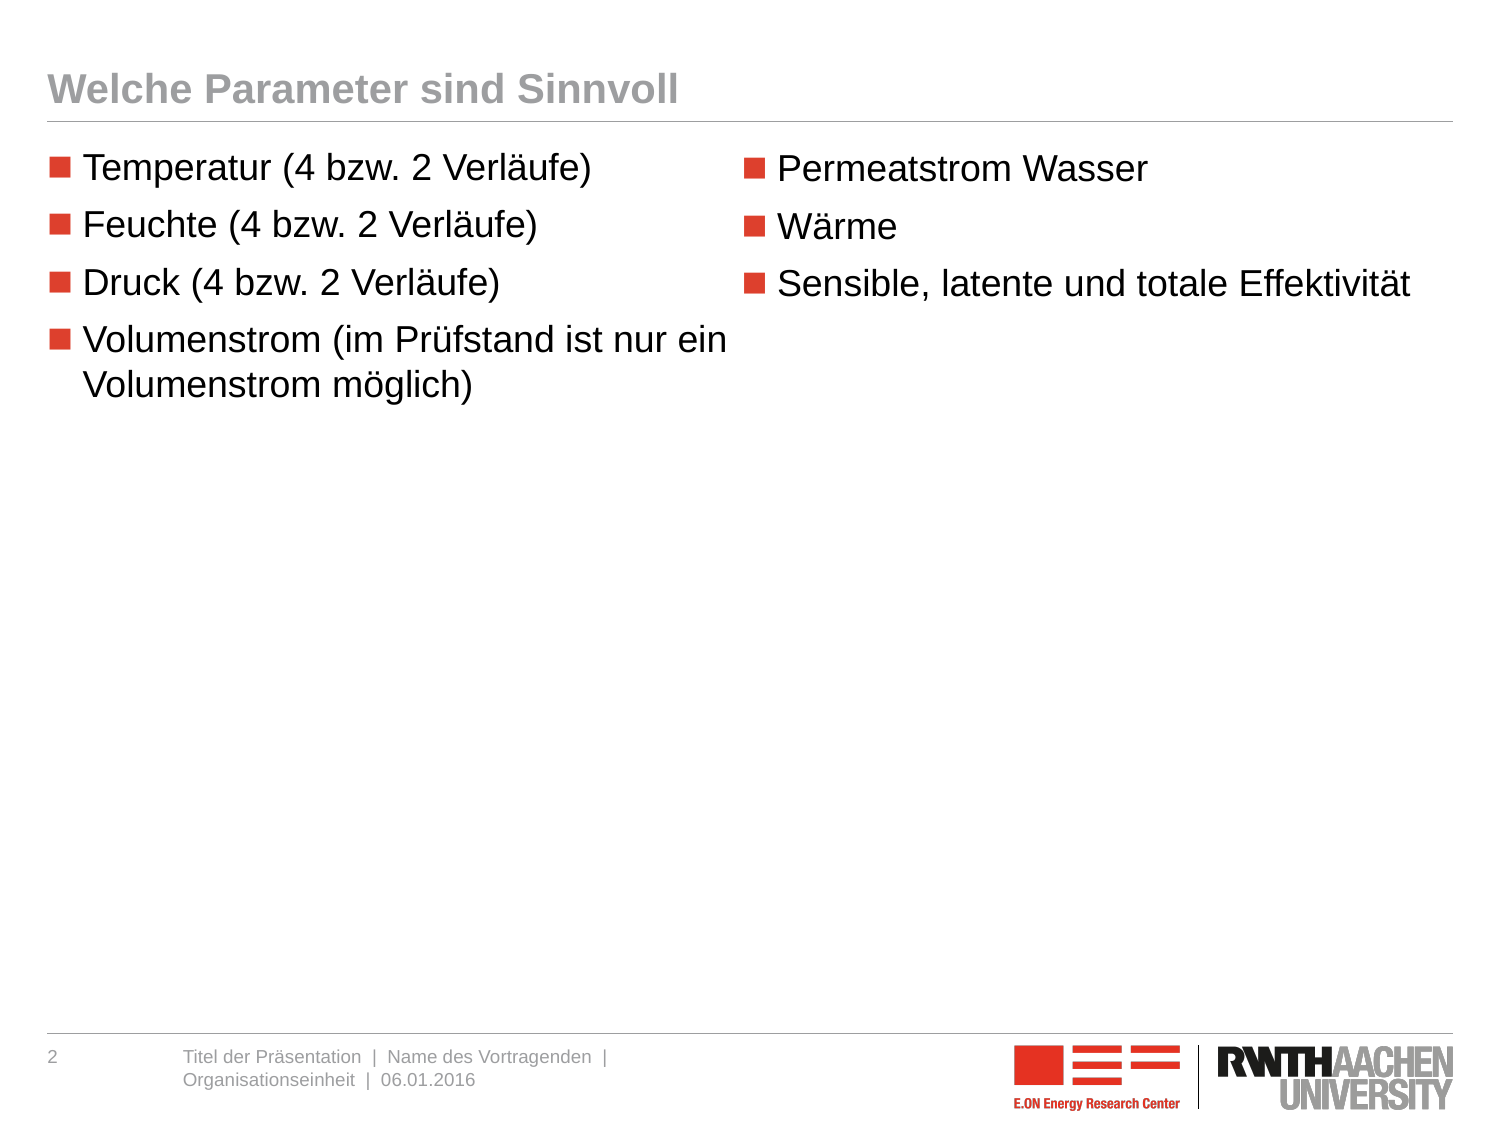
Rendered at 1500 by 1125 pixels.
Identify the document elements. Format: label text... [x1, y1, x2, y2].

list Permeatstrom Wasser Wärme Sensible, latente und totale Effektivität [741, 144, 1424, 1013]
picture [1013, 1045, 1180, 1112]
list Temperatur (4 bzw. 2 Verläufe) Feuchte (4 bzw. 2 Verläufe) Druck (4 bzw. 2 Verläufe) Volumenstrom (im Prüfstand ist nur ein Volumenstrom möglich) [47, 142, 729, 1011]
title Welche Parameter sind Sinnvoll [47, 23, 1453, 113]
picture [1218, 1046, 1453, 1111]
